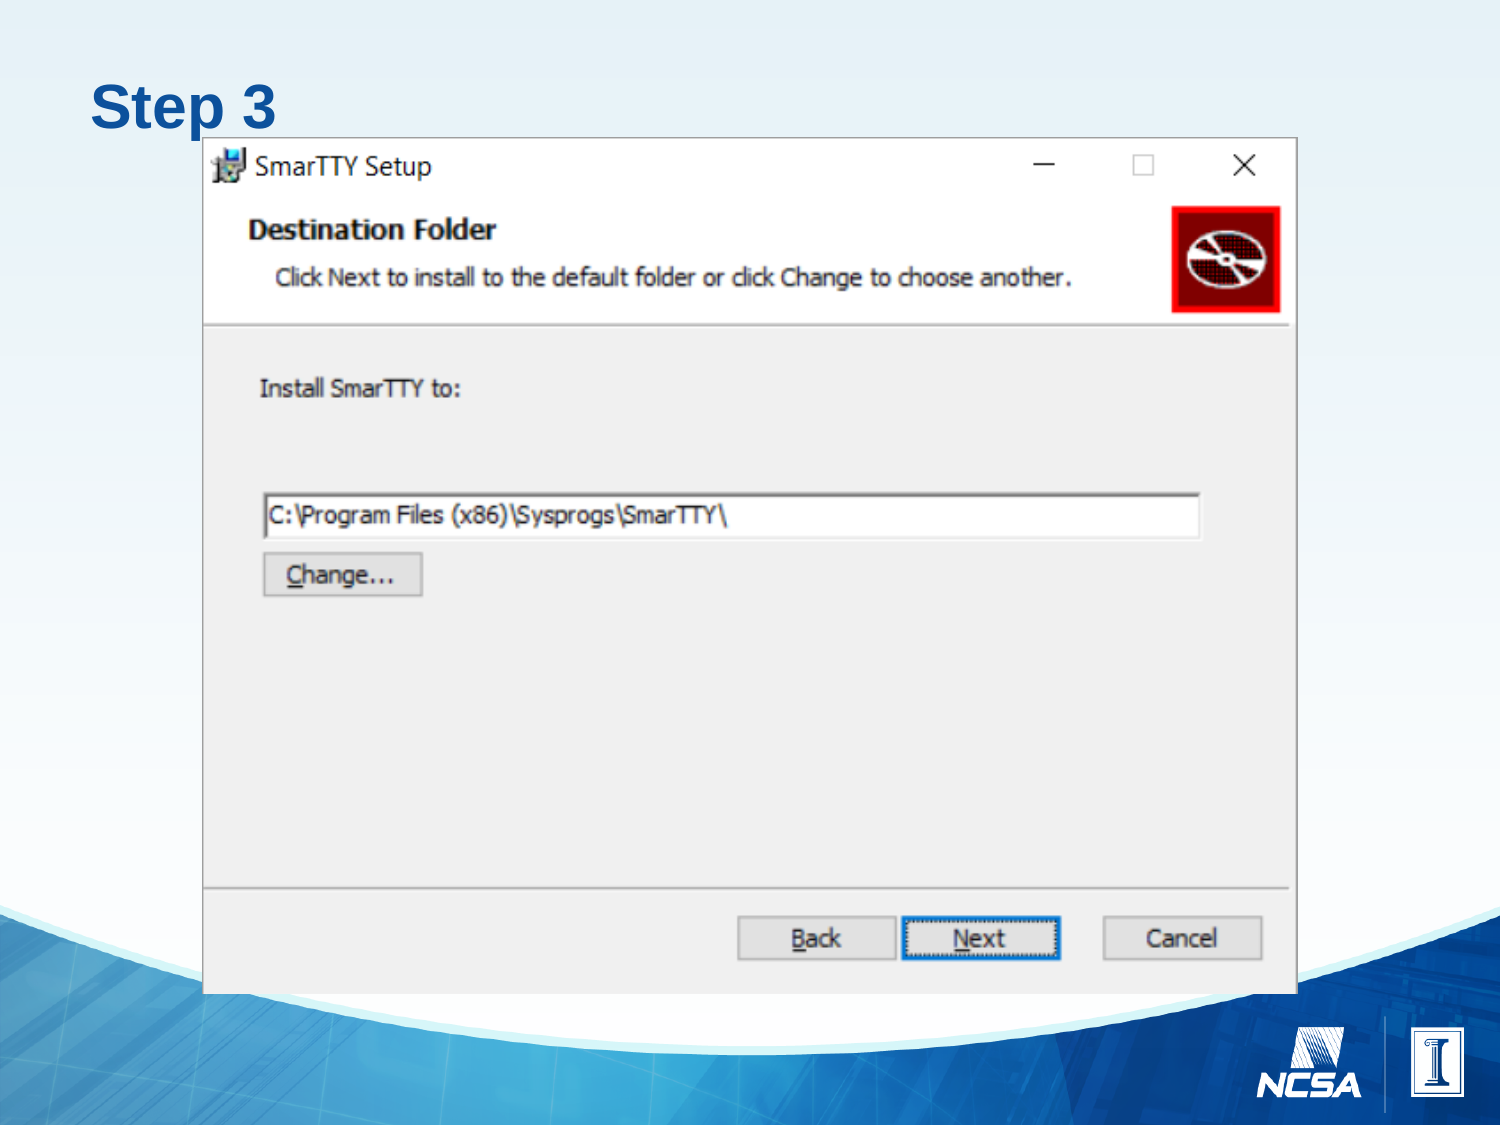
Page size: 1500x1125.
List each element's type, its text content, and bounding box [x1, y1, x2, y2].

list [202, 137, 1298, 994]
title Step 3 [75, 45, 1425, 163]
picture [0, 0, 1500, 1125]
